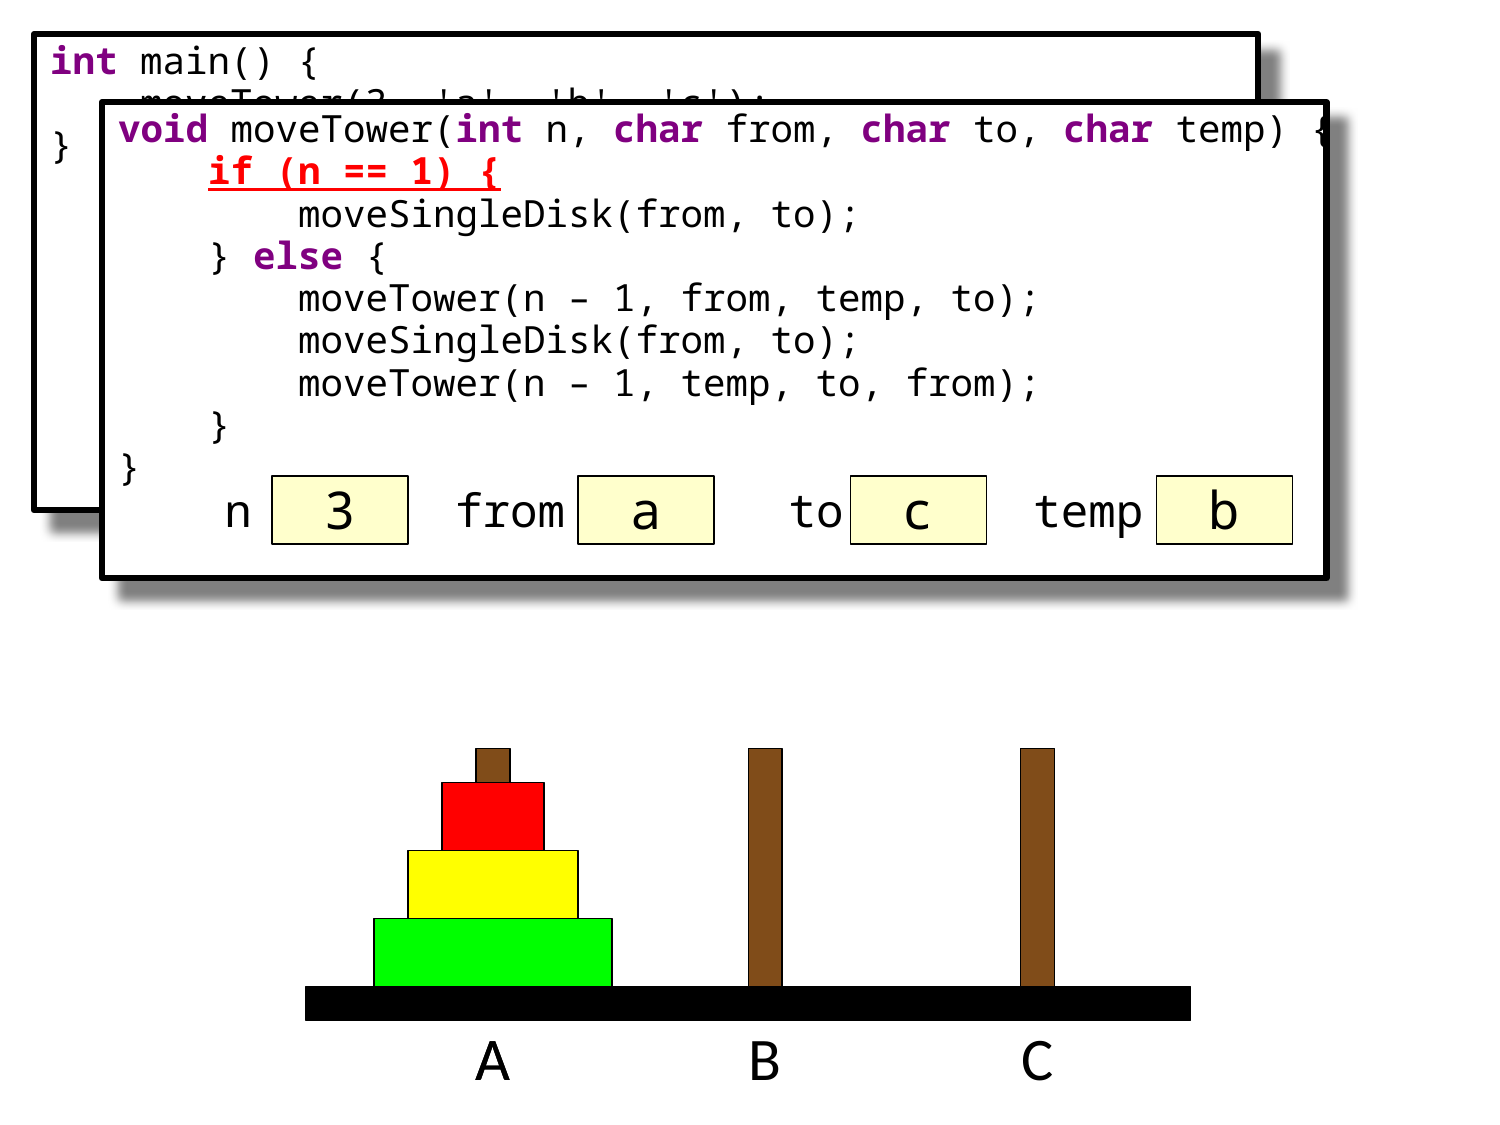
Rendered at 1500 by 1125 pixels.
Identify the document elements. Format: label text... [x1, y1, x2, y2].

text_box b [1156, 476, 1293, 545]
text_box int main() { moveTower(3, 'a', 'b', 'c'); } [33, 34, 1259, 511]
text_box [476, 748, 511, 782]
text_box c [850, 476, 987, 545]
text_box [1020, 748, 1055, 986]
text_box B [714, 1020, 817, 1089]
text_box temp [1020, 476, 1156, 545]
text_box from [442, 476, 578, 545]
text_box [374, 918, 613, 987]
text_box 3 [272, 476, 409, 545]
text_box [306, 986, 1191, 1021]
text_box [442, 782, 545, 851]
text_box to [782, 476, 850, 545]
text_box a [578, 476, 715, 545]
text_box [748, 748, 783, 986]
text_box C [986, 1020, 1089, 1089]
text_box n [204, 476, 272, 545]
text_box A [442, 1020, 545, 1089]
text_box [408, 850, 579, 919]
text_box void moveTower(int n, char from, char to, char temp) { if (n == 1) { moveSingleDisk(from, to); } else { moveTower(n – 1, from, temp, to); moveSingleDisk(from, to); moveTower(n – 1, temp, to, from); } } [101, 102, 1327, 579]
